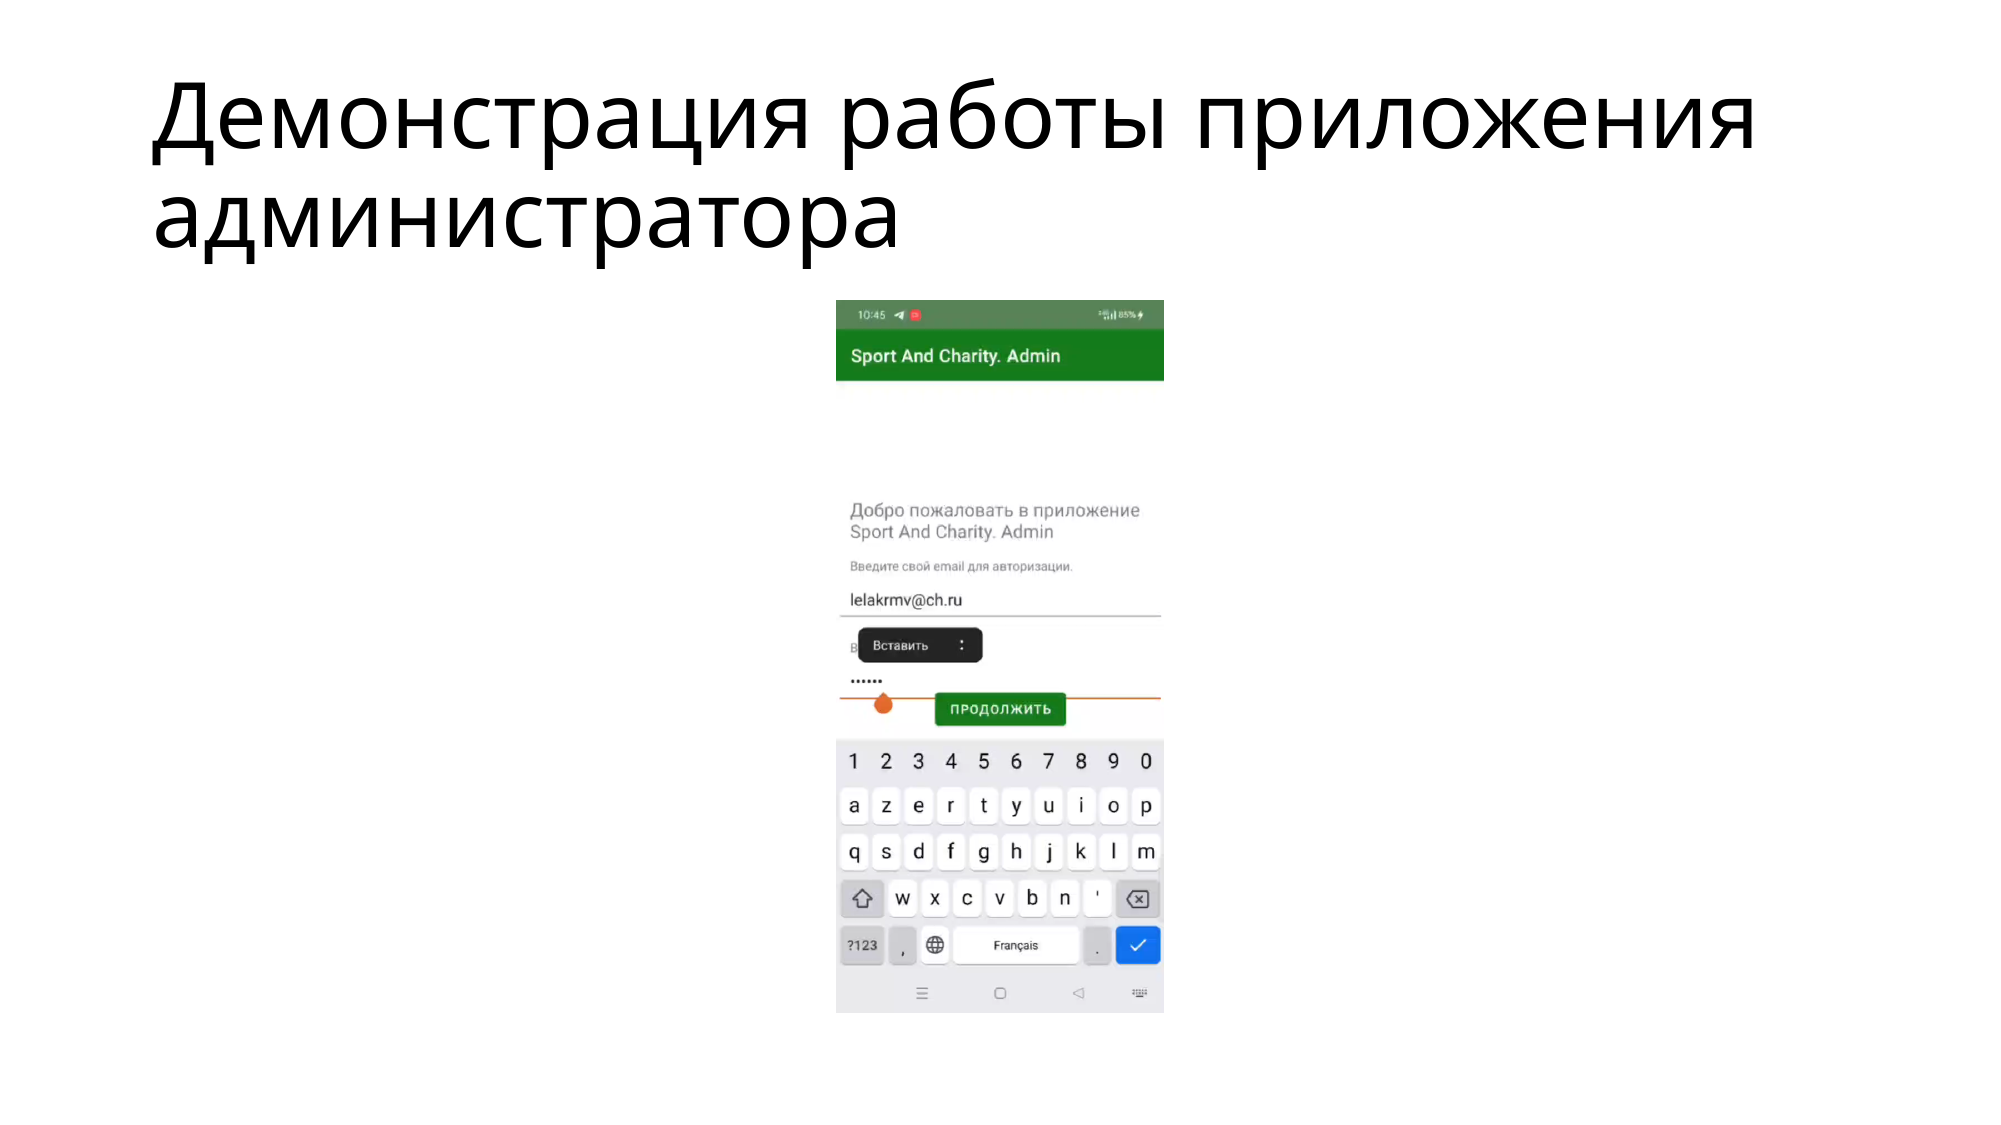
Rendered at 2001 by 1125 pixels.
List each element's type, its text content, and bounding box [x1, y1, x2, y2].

title Демонстрация работы приложения администратора [137, 59, 1863, 278]
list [835, 299, 1165, 1014]
